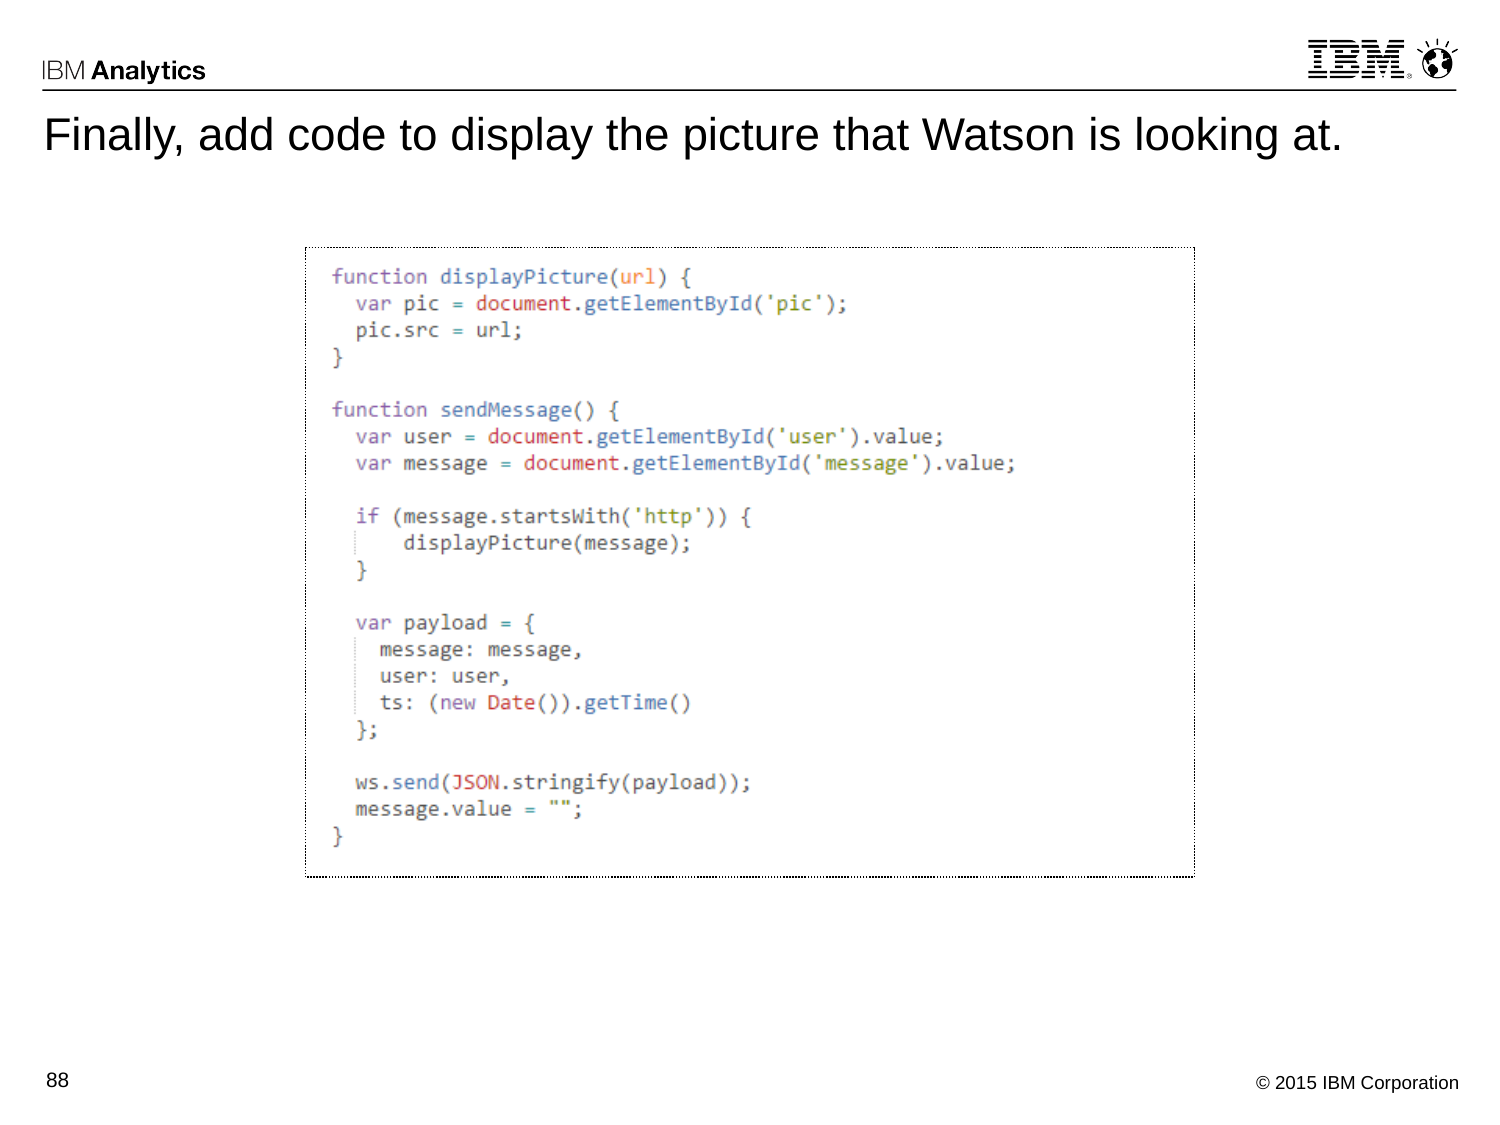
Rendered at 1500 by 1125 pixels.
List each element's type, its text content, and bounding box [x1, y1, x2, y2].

picture [24, 42, 224, 99]
title Finally, add code to display the picture that Watson is looking at. [43, 97, 1446, 263]
picture [1294, 24, 1469, 91]
picture [305, 248, 1194, 877]
